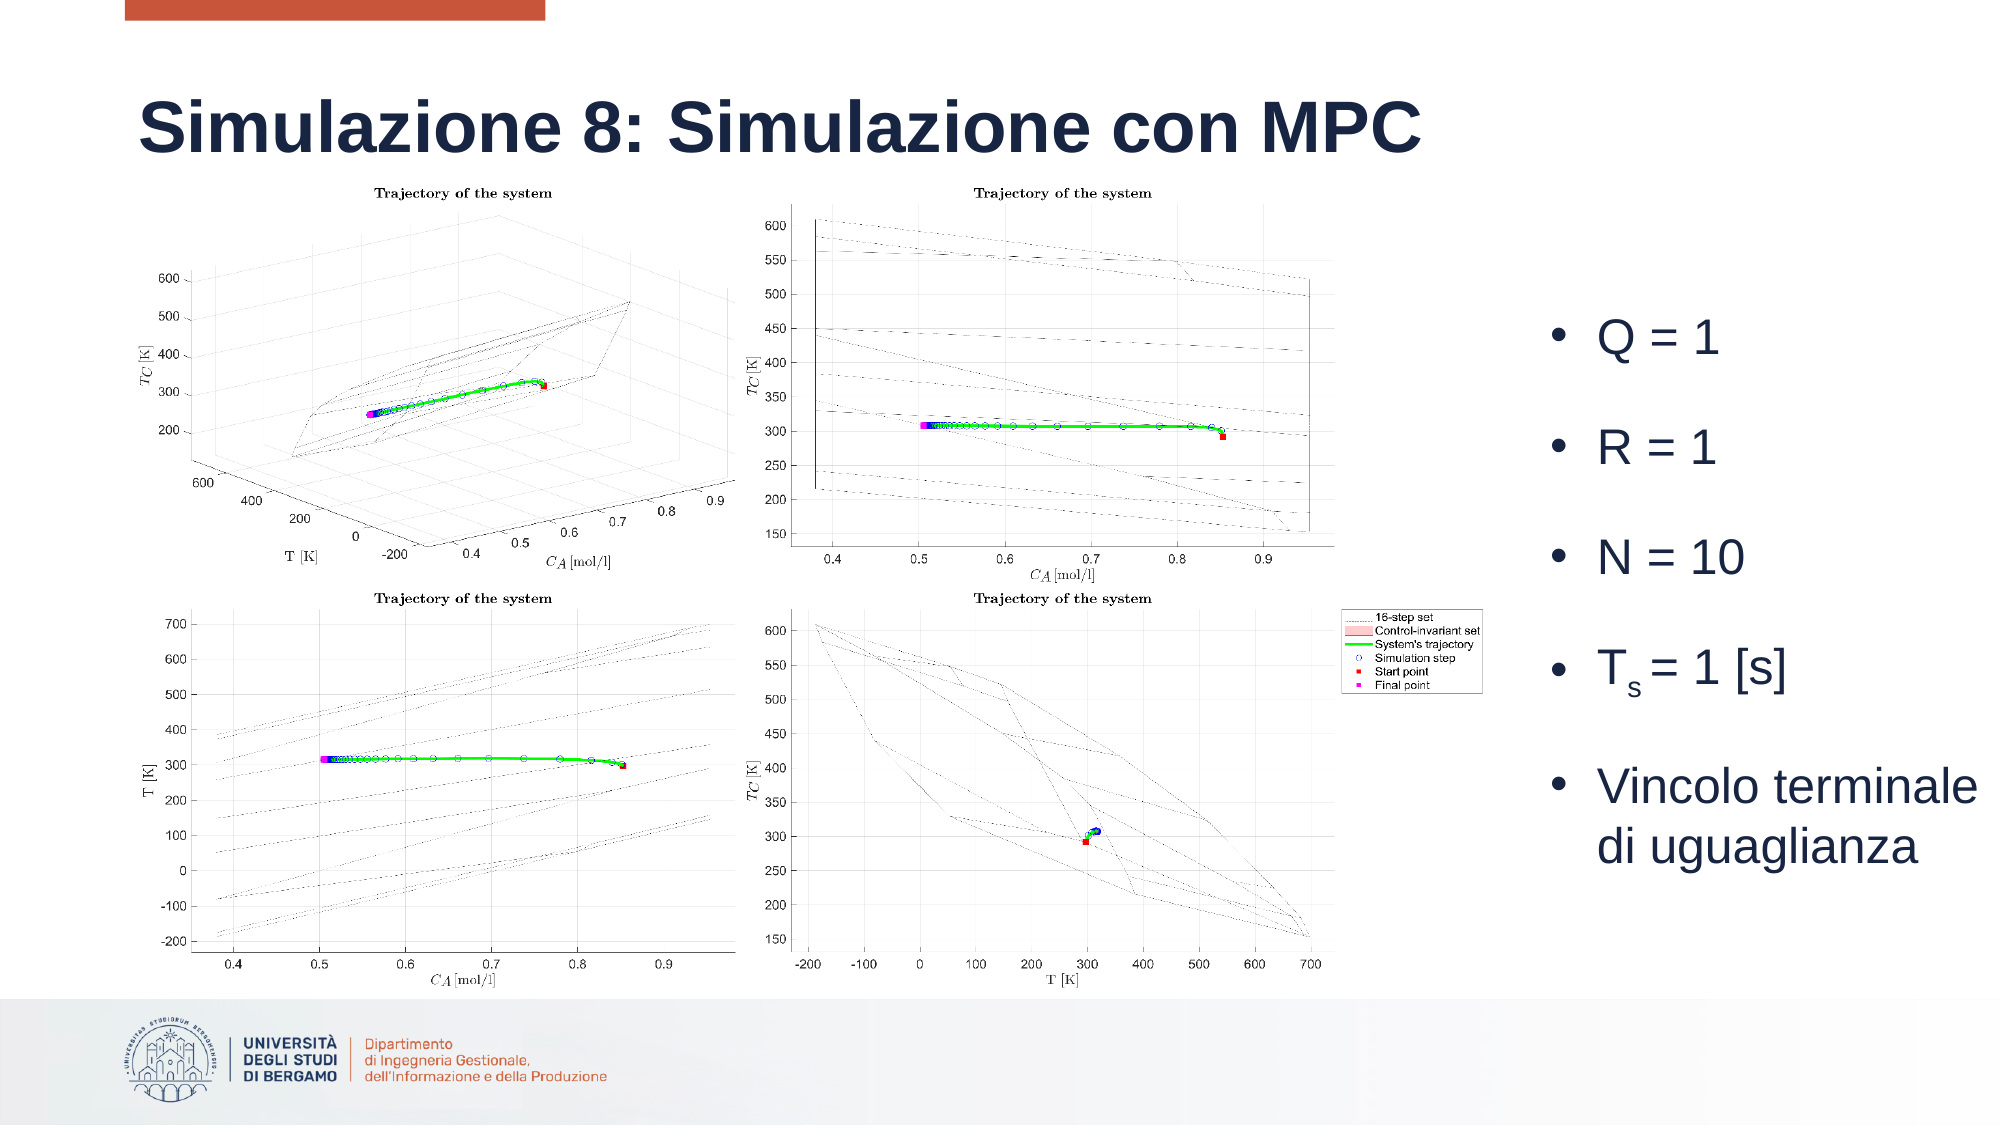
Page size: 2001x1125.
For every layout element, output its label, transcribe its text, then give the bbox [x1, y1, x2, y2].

text_box Q = 1 R = 1 N = 10 Ts = 1 [s] Vincolo terminale di uguaglianza [1549, 304, 2000, 874]
title Simulazione 8: Simulazione con MPC [138, 79, 1725, 168]
picture [0, 999, 2000, 1125]
picture [137, 187, 1483, 988]
